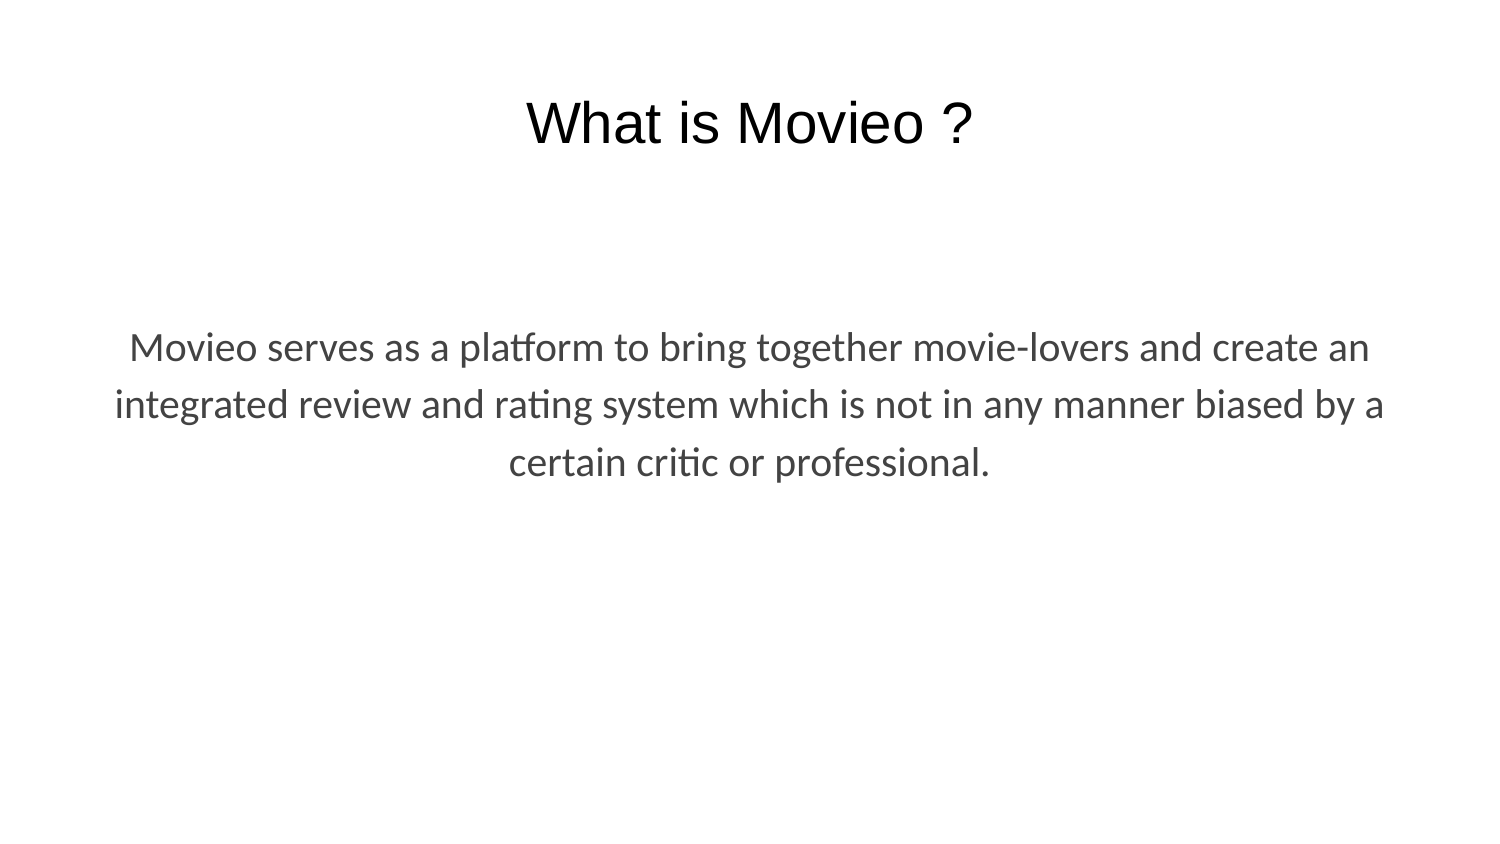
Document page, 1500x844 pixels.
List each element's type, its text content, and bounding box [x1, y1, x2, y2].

list Movieo serves as a platform to bring together movie-lovers and create an integrated review and rating system which is not in any manner biased by a certain critic or professional. [51, 213, 1449, 775]
title What is Movieo ? [51, 72, 1449, 167]
